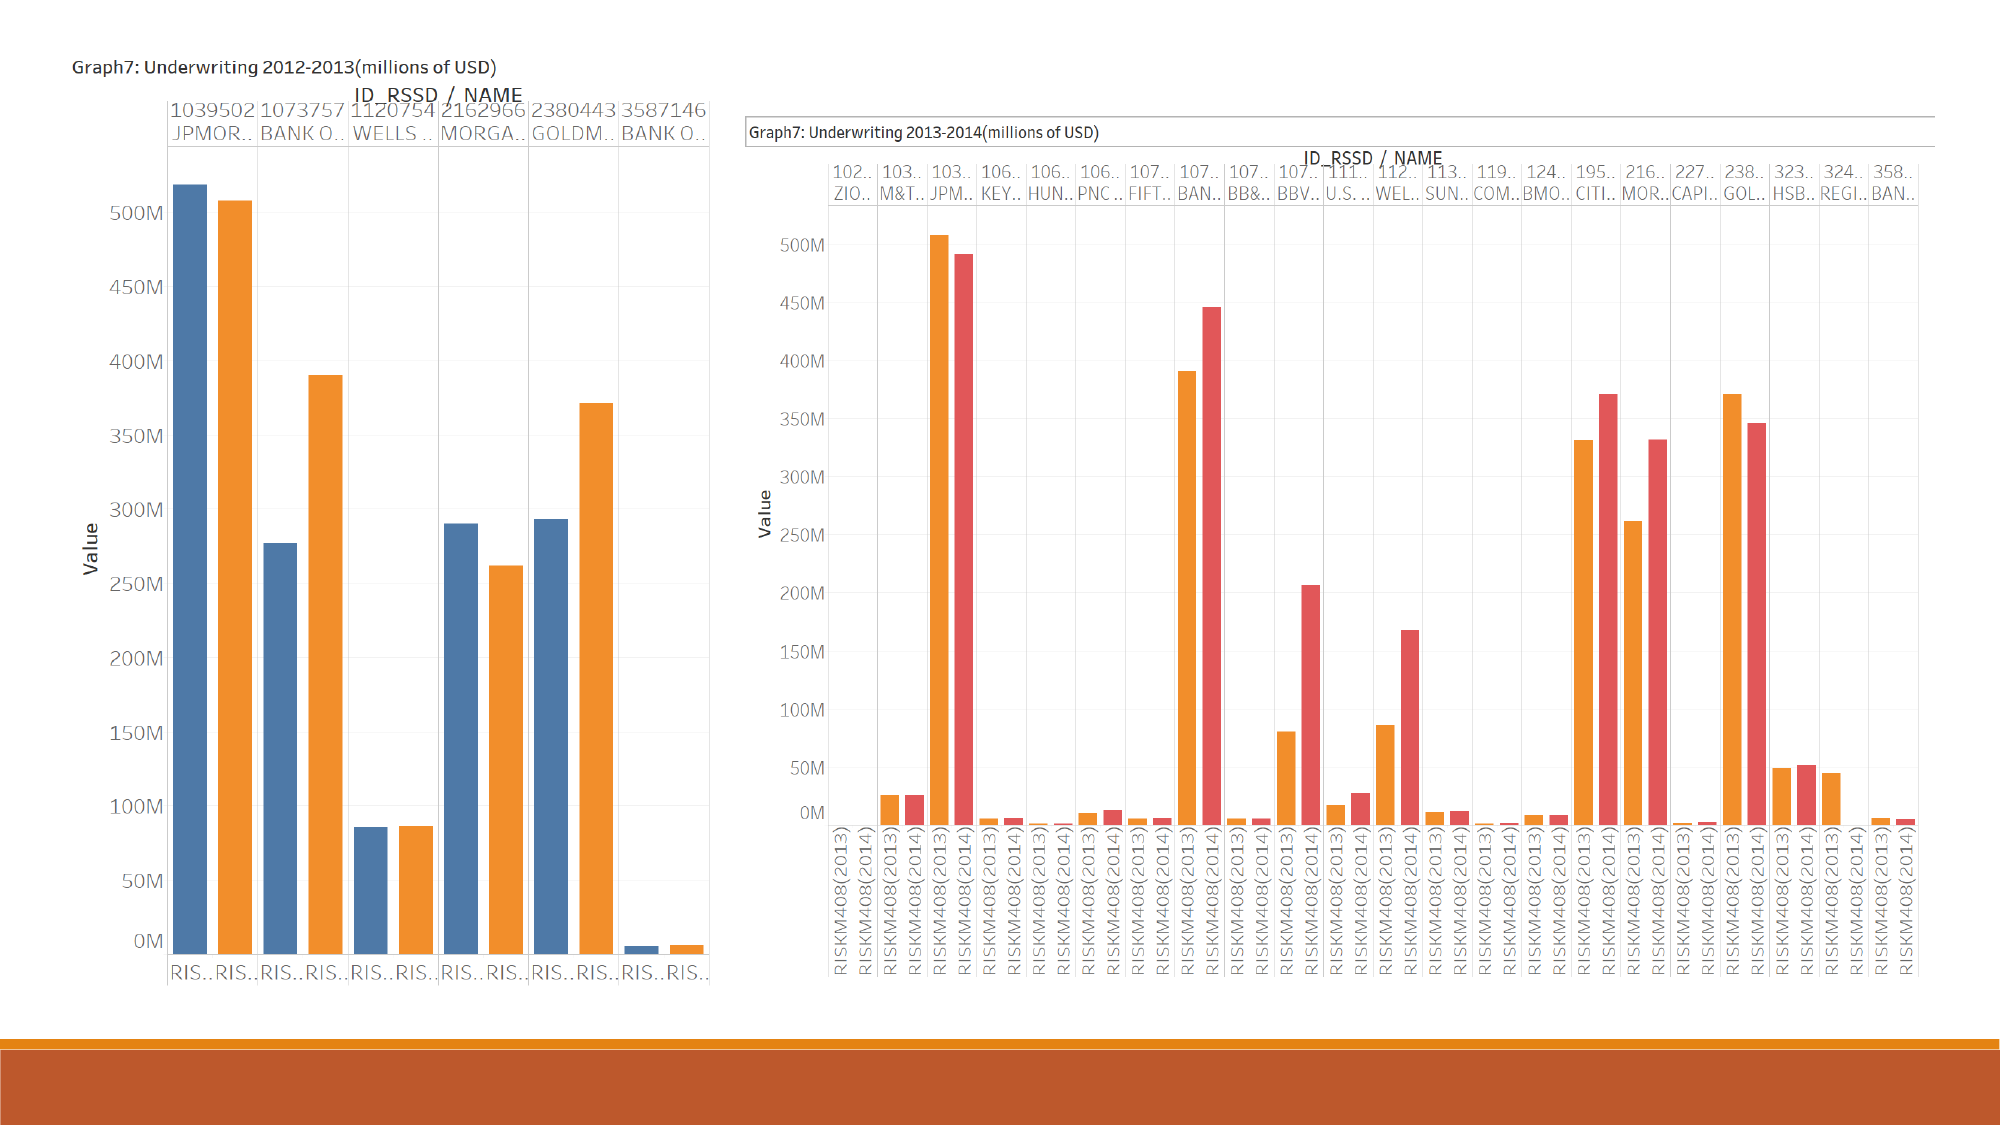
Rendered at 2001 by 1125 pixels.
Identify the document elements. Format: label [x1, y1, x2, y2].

picture [744, 112, 1935, 982]
picture [66, 51, 734, 995]
